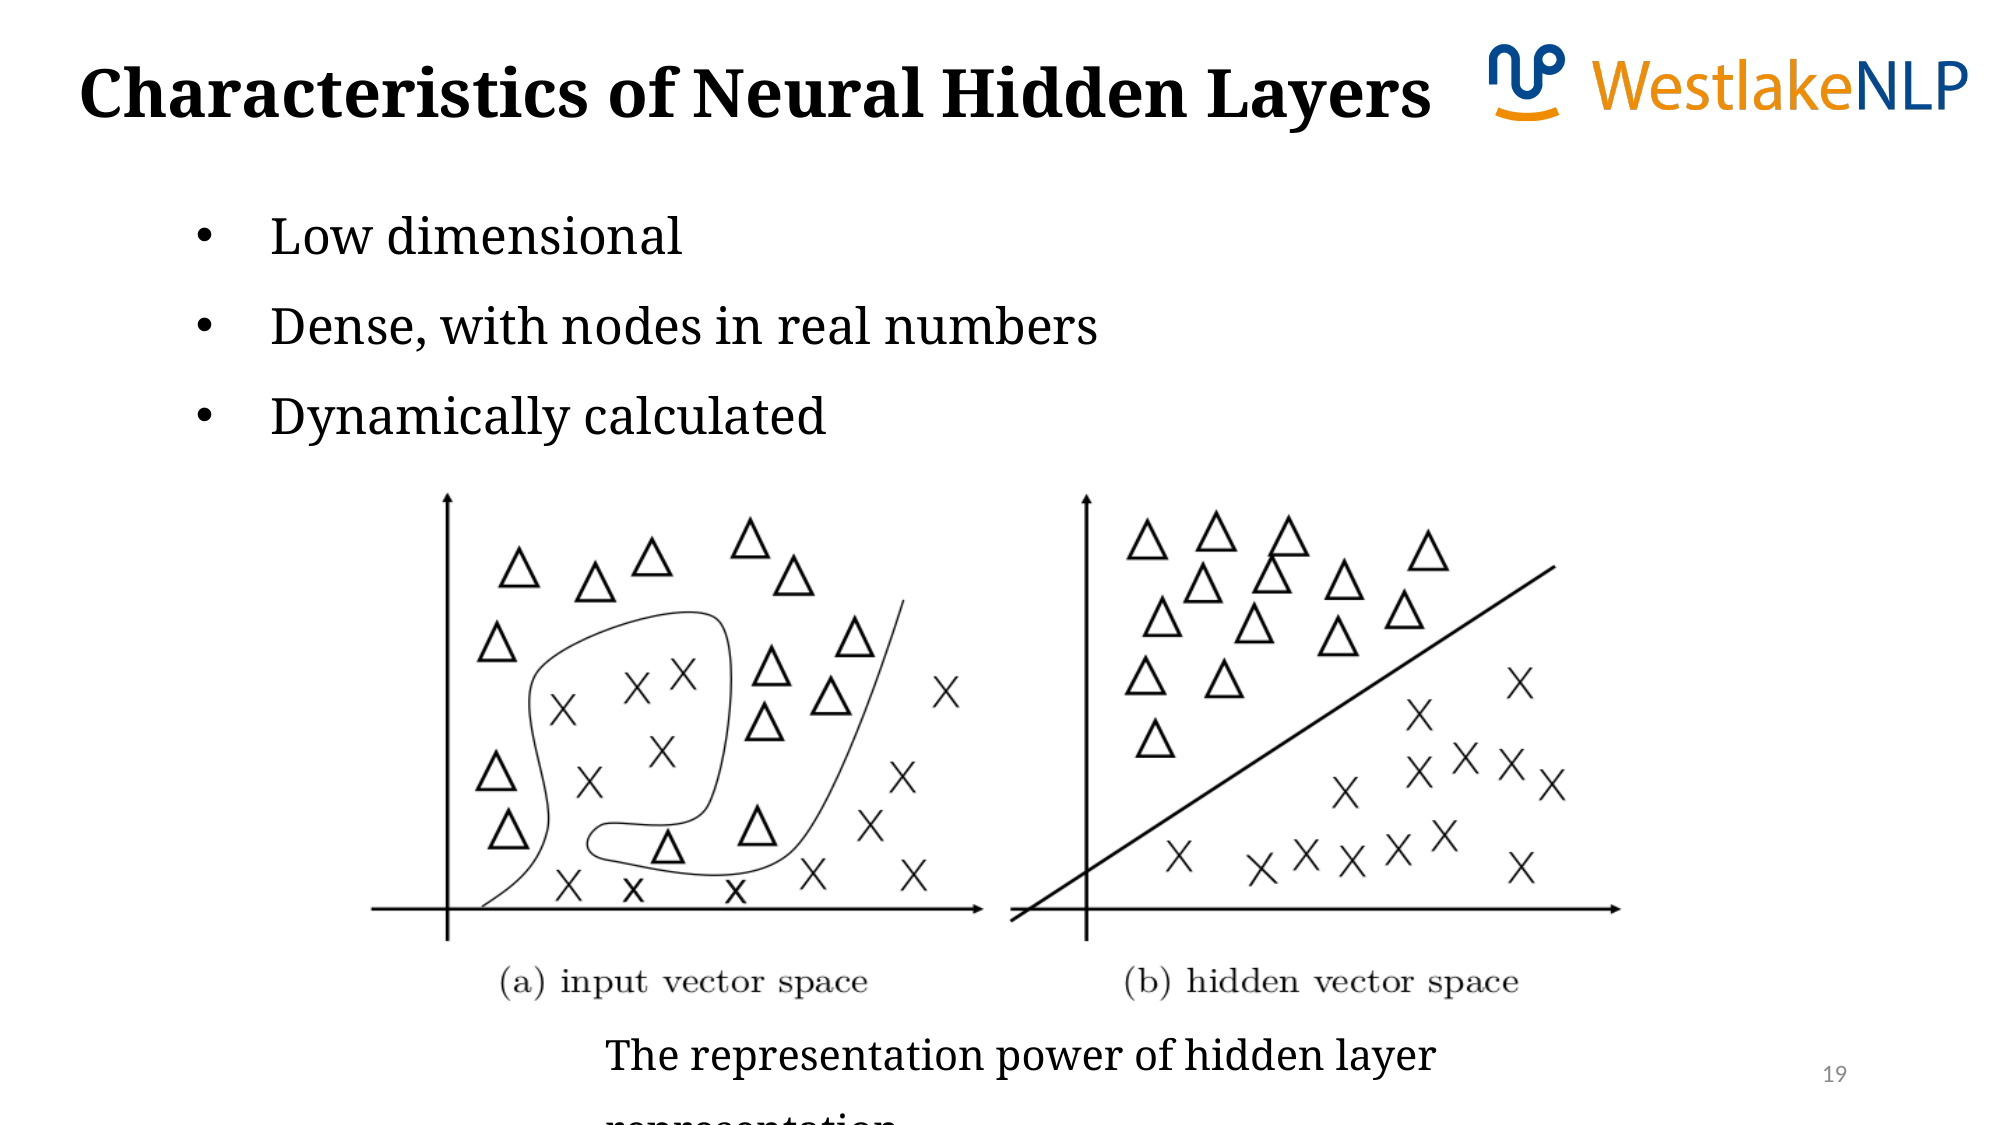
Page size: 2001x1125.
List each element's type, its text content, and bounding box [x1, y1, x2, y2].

text_box Characteristics of Neural Hidden Layers [64, 43, 1457, 139]
text_box The representation power of hidden layer representation. [590, 996, 1705, 1125]
picture [344, 455, 1667, 1010]
slide_number 19 [1412, 1042, 1863, 1103]
picture [1459, 0, 2000, 170]
text_box Low dimensional Dense, with nodes in real numbers Dynamically calculated [181, 167, 1599, 452]
